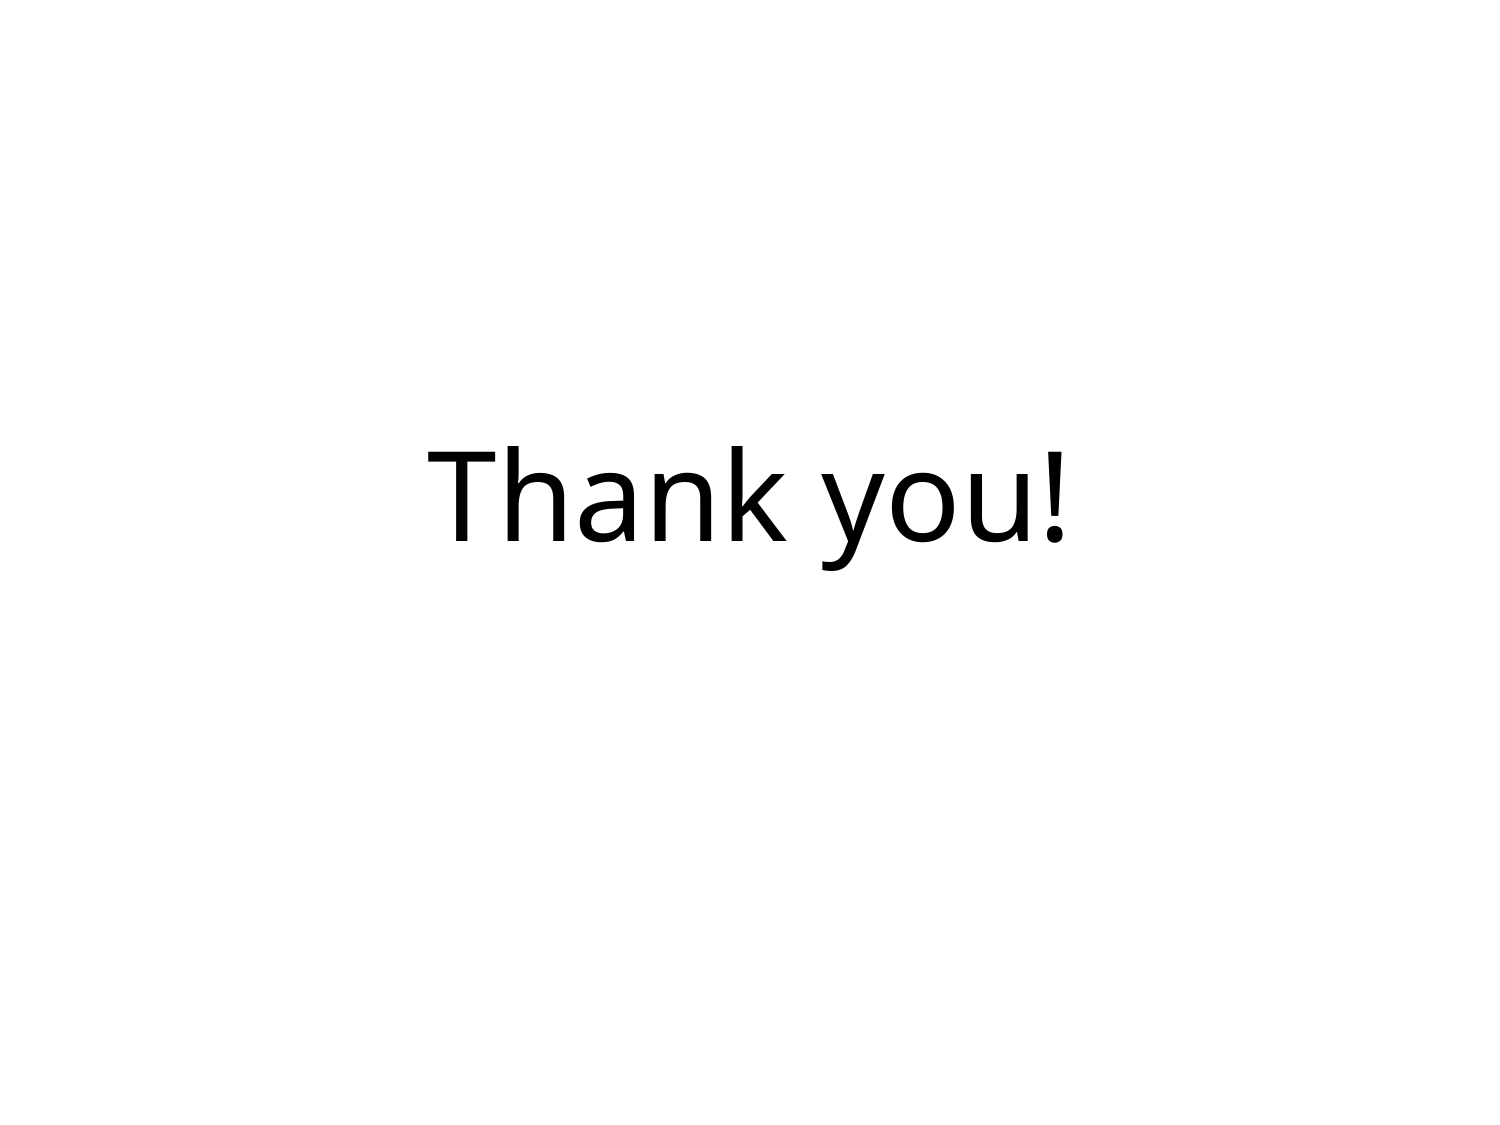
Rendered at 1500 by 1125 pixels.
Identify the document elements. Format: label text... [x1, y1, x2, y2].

title Thank you! [112, 184, 1388, 576]
